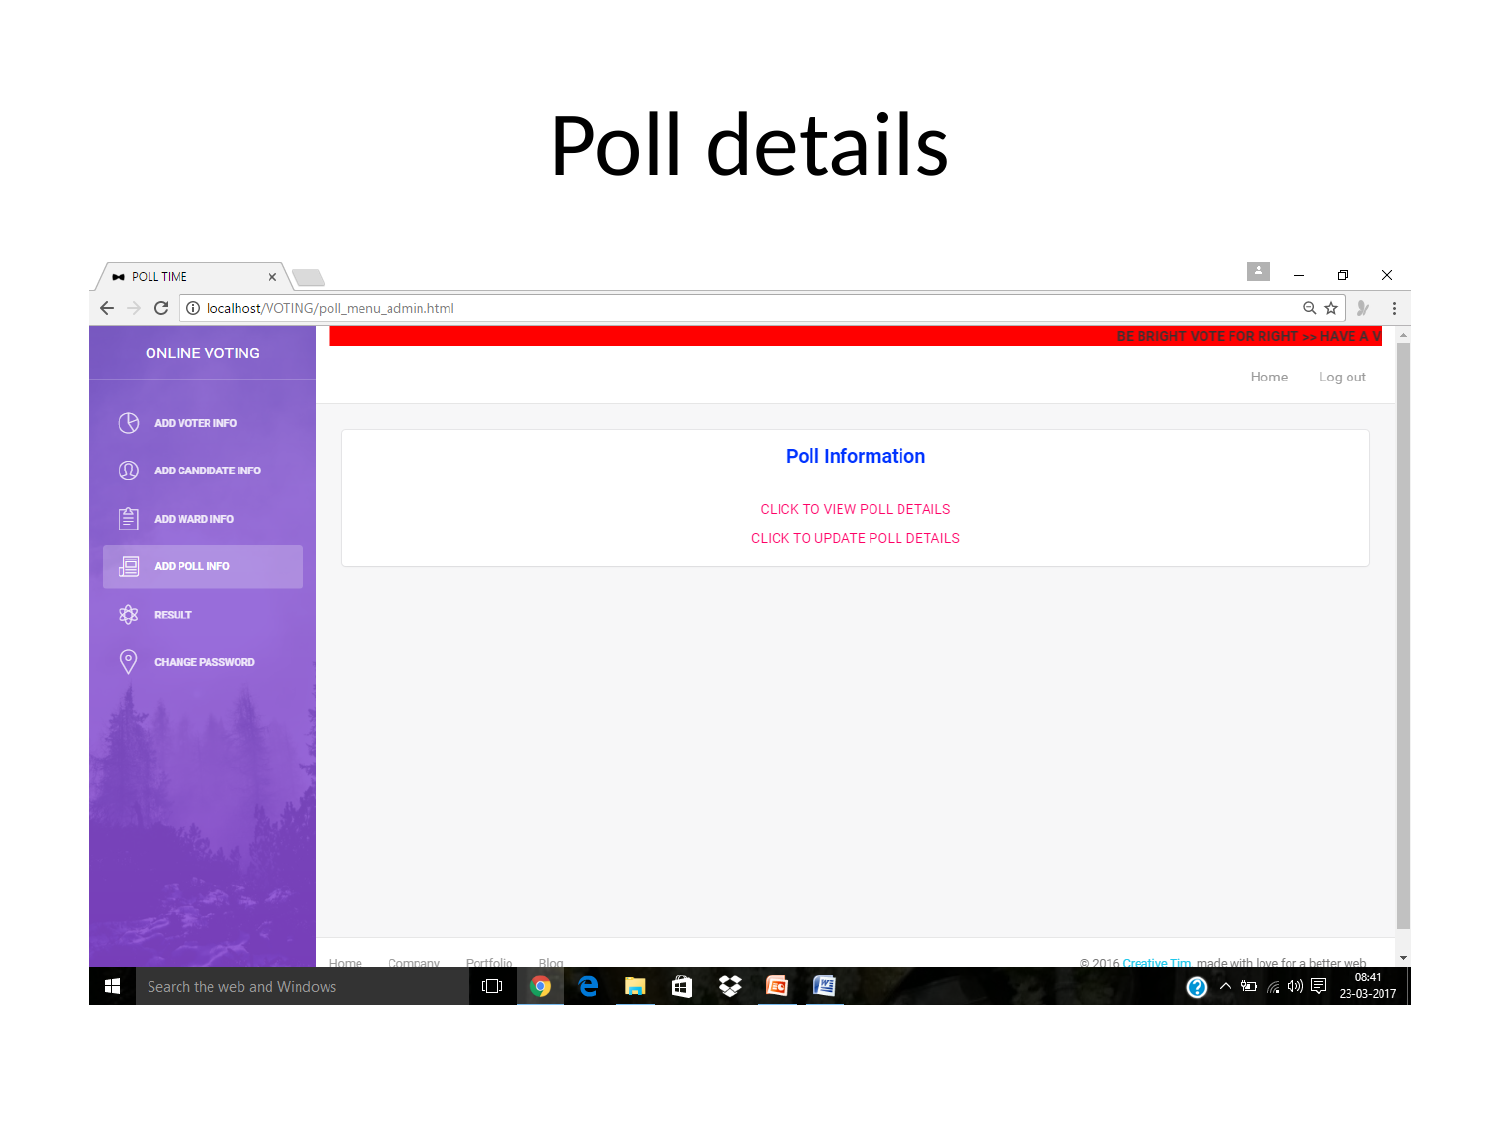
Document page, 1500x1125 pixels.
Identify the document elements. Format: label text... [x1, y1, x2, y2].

title Poll details [75, 45, 1425, 233]
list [89, 262, 1411, 1006]
